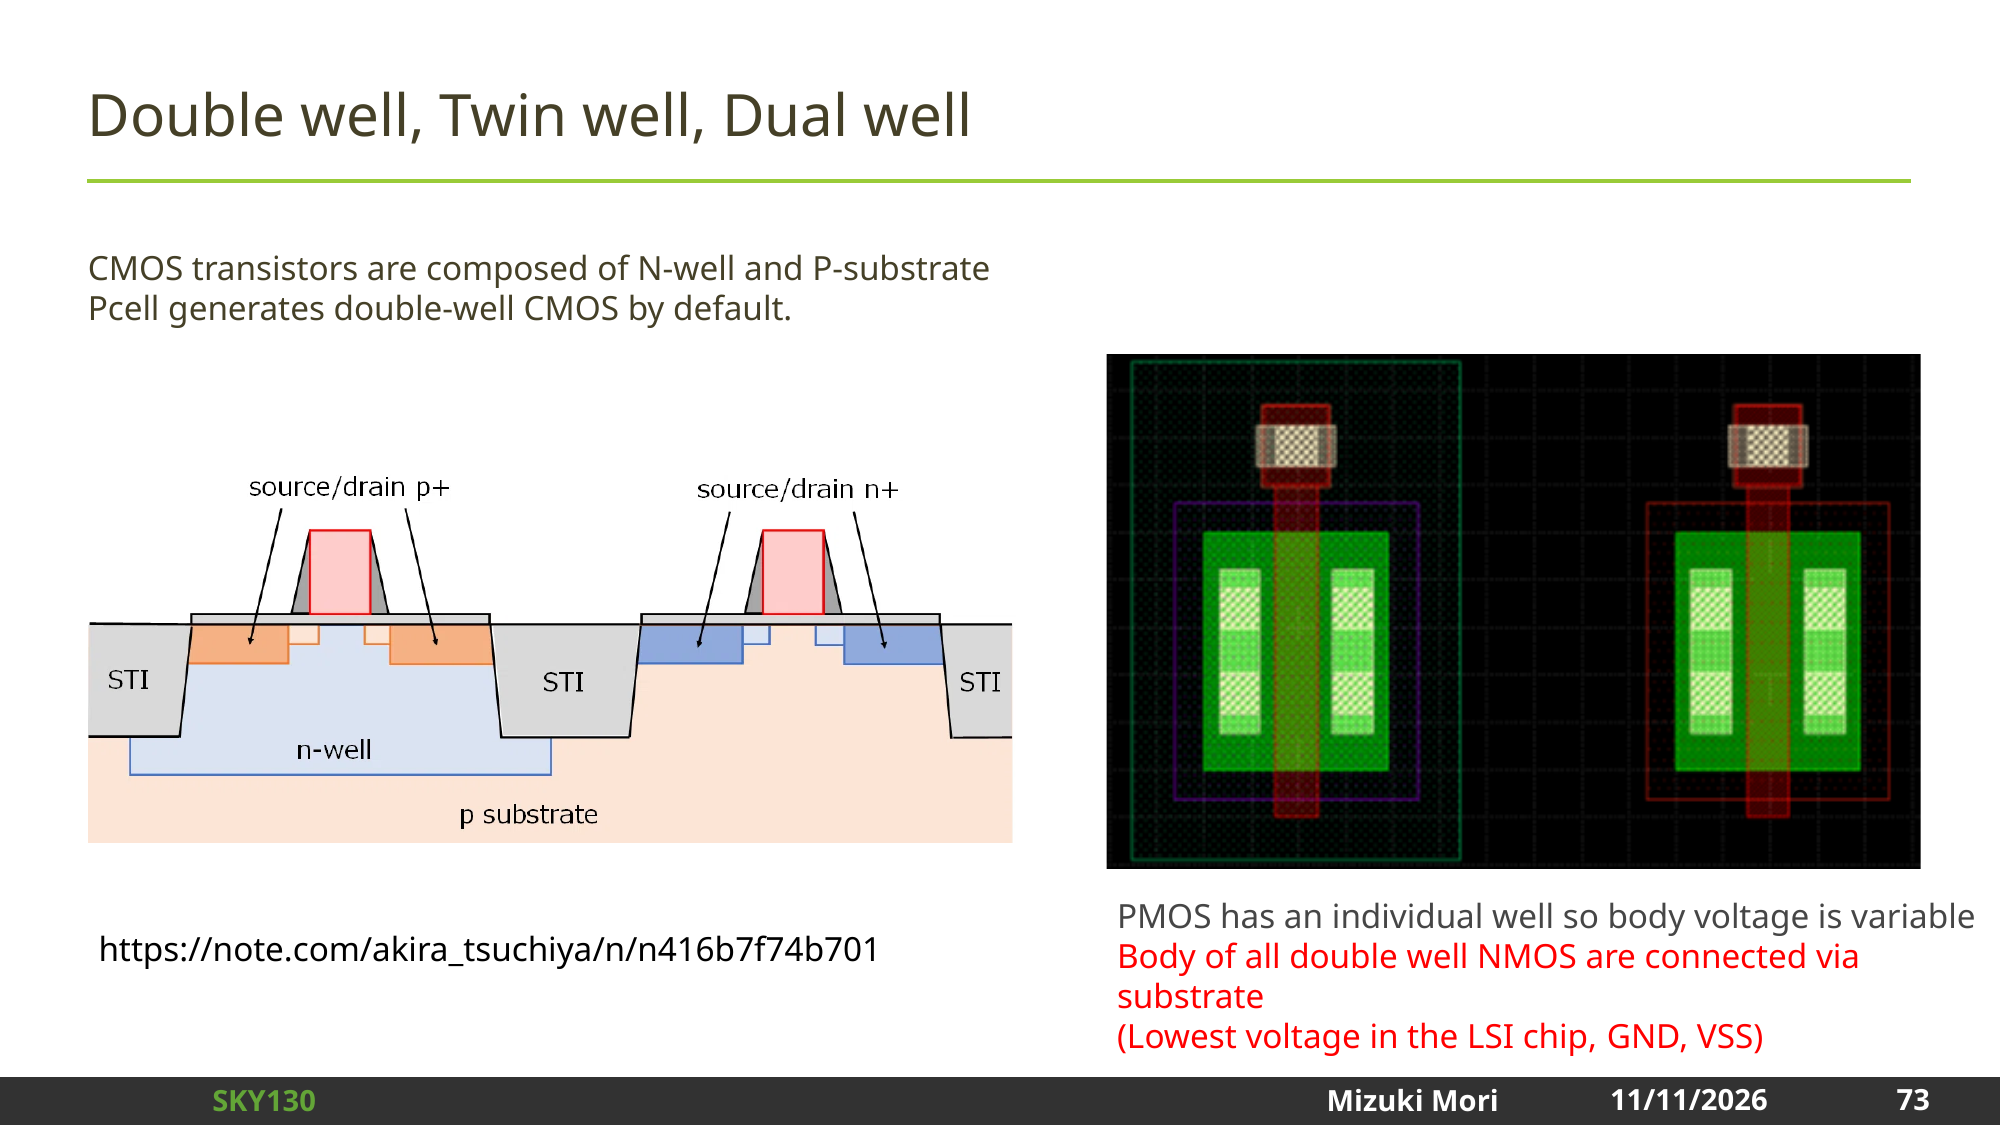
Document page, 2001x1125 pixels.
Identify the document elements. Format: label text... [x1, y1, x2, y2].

text_box PMOS has an individual well so body voltage is variable Body of all double well NMOS are connected via substrate (Lowest voltage in the LSI chip, GND, VSS) [1102, 888, 2000, 1063]
slide_number 73 [1826, 1076, 2000, 1125]
list CMOS transistors are composed of N-well and P-substrate Pcell generates double-well CMOS by default. [72, 239, 1912, 995]
picture [88, 462, 1016, 843]
picture [1106, 354, 1921, 869]
text_box https://note.com/akira_tsuchiya/n/n416b7f74b701 [83, 920, 1102, 976]
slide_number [1550, 1077, 1826, 1125]
picture [0, 1077, 1550, 1125]
title Double well, Twin well, Dual well [72, 70, 1912, 163]
